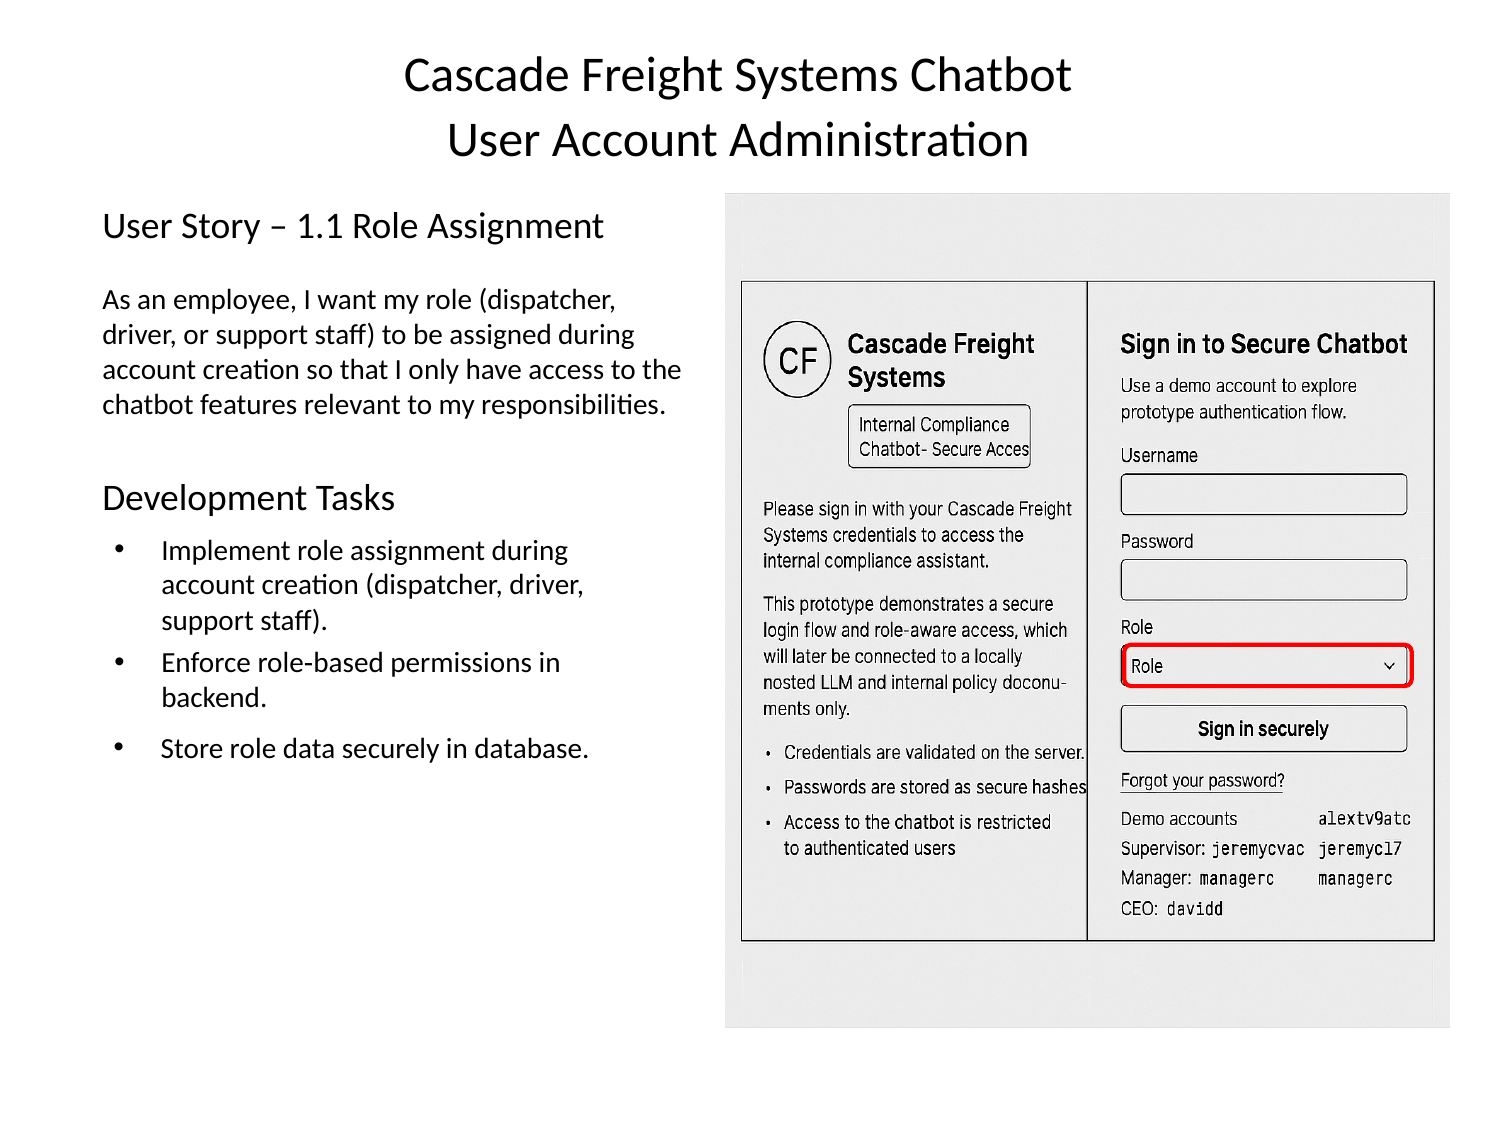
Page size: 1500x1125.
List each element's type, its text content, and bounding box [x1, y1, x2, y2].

text_box Store role data securely in database. [98, 721, 630, 772]
text_box Development Tasks [87, 465, 606, 526]
text_box User Story – 1.1 Role Assignment As an employee, I want my role (dispatcher, driver, or support staff) to be assigned during account creation so that I only have access to the chatbot features relevant to my responsibilities. [87, 193, 700, 428]
text_box User Account Administration [424, 98, 1052, 174]
text_box Cascade Freight Systems Chatbot [376, 34, 1100, 110]
text_box Implement role assignment during account creation (dispatcher, driver, support staff). [99, 523, 630, 636]
text_box Enforce role‑based permissions in backend. [99, 636, 630, 721]
picture [724, 193, 1451, 1029]
